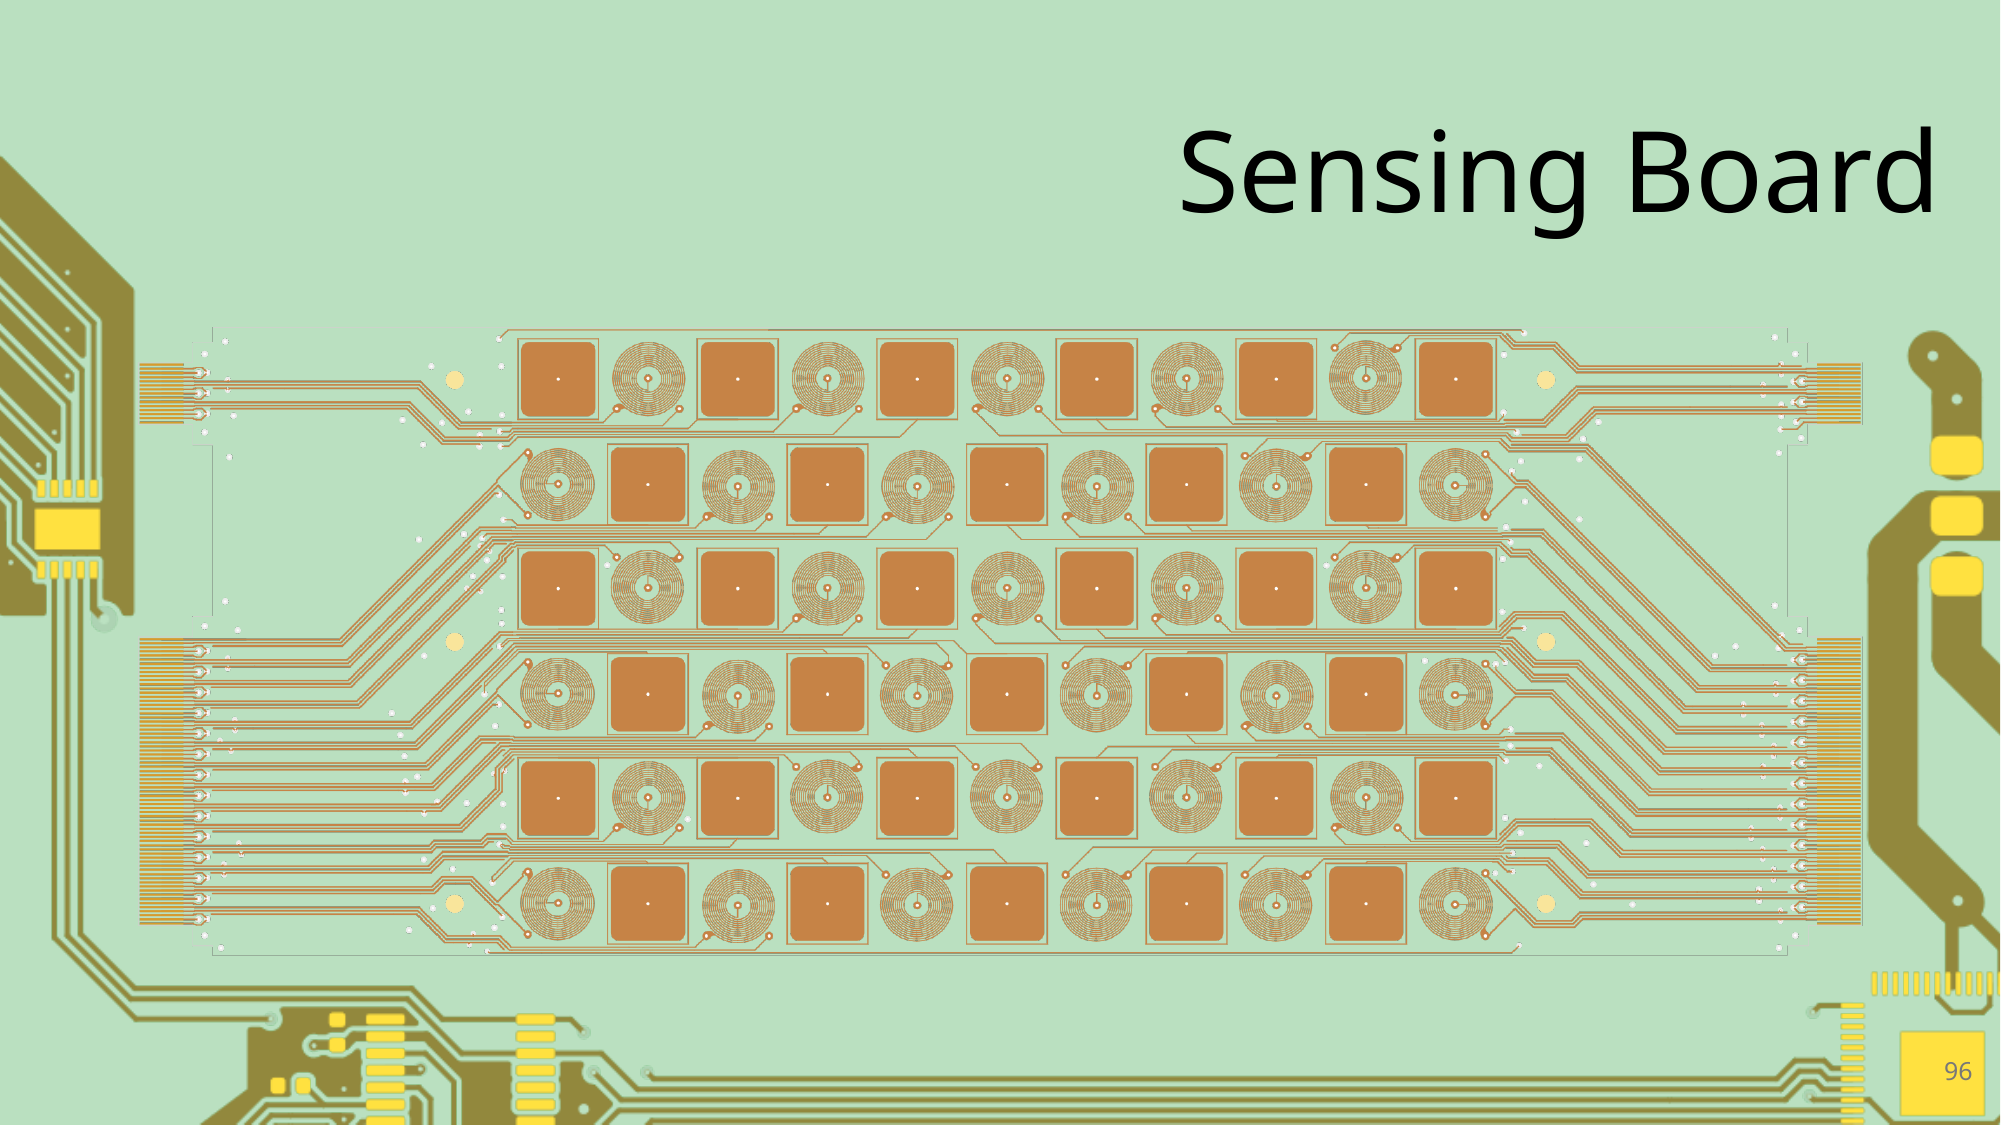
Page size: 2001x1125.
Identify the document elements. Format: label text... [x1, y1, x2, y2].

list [136, 326, 1863, 957]
slide_number 96 [1895, 1042, 1988, 1103]
picture [0, 0, 2001, 1125]
title Sensing Board [137, 67, 1956, 285]
